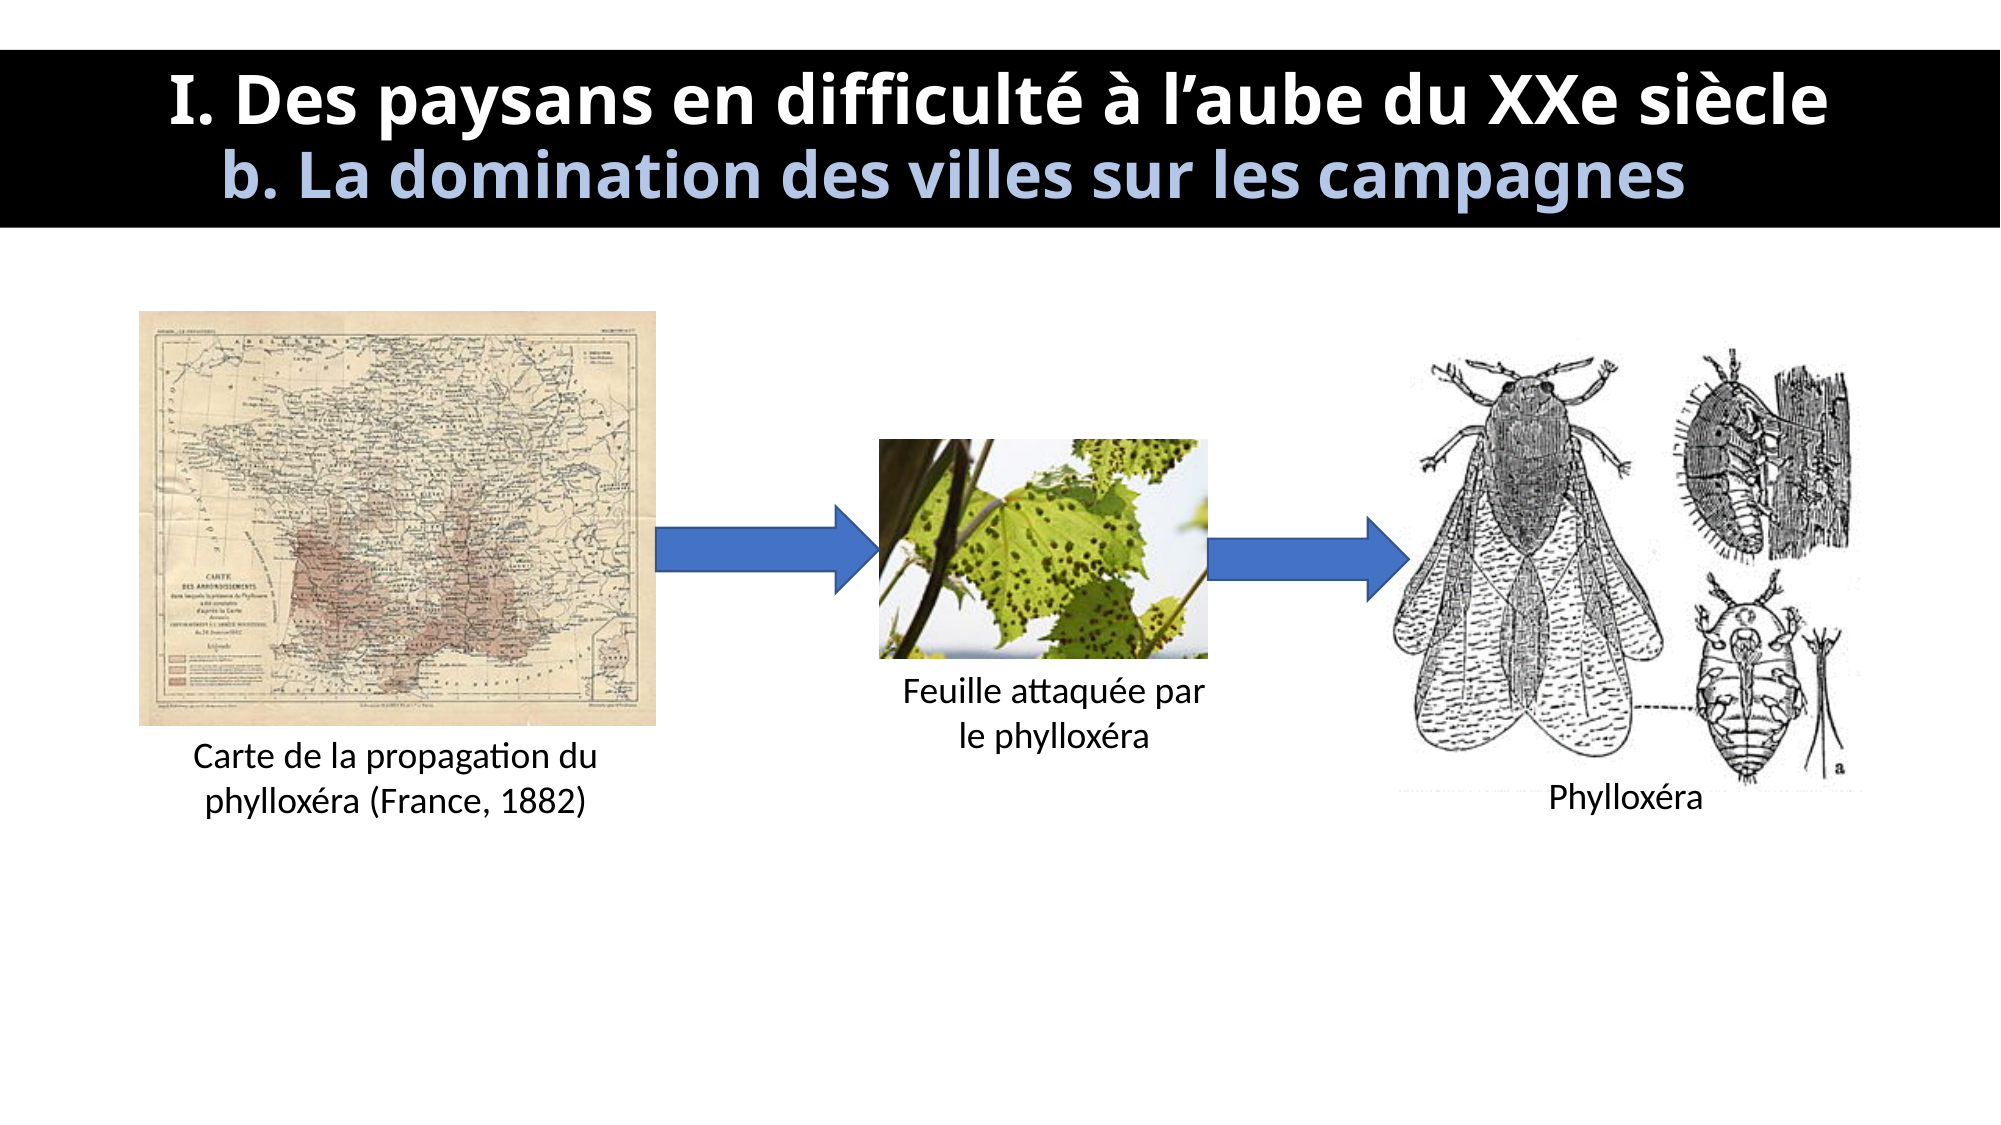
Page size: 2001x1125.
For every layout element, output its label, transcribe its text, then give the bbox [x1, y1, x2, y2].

picture [1384, 338, 1864, 792]
text_box Feuille attaquée par le phylloxéra [879, 659, 1230, 764]
text_box [0, 49, 2000, 108]
picture [139, 311, 656, 726]
text_box Phylloxéra [1387, 764, 1866, 825]
text_box [1208, 515, 1384, 603]
title I. Des paysans en difficulté à l’aube du XXe siècle b. La domination des villes sur les campagnes …... [137, 50, 1863, 228]
text_box [0, 108, 2000, 229]
text_box [656, 503, 879, 596]
text_box Carte de la propagation du phylloxéra (France, 1882) [137, 723, 655, 829]
picture [879, 439, 1208, 660]
